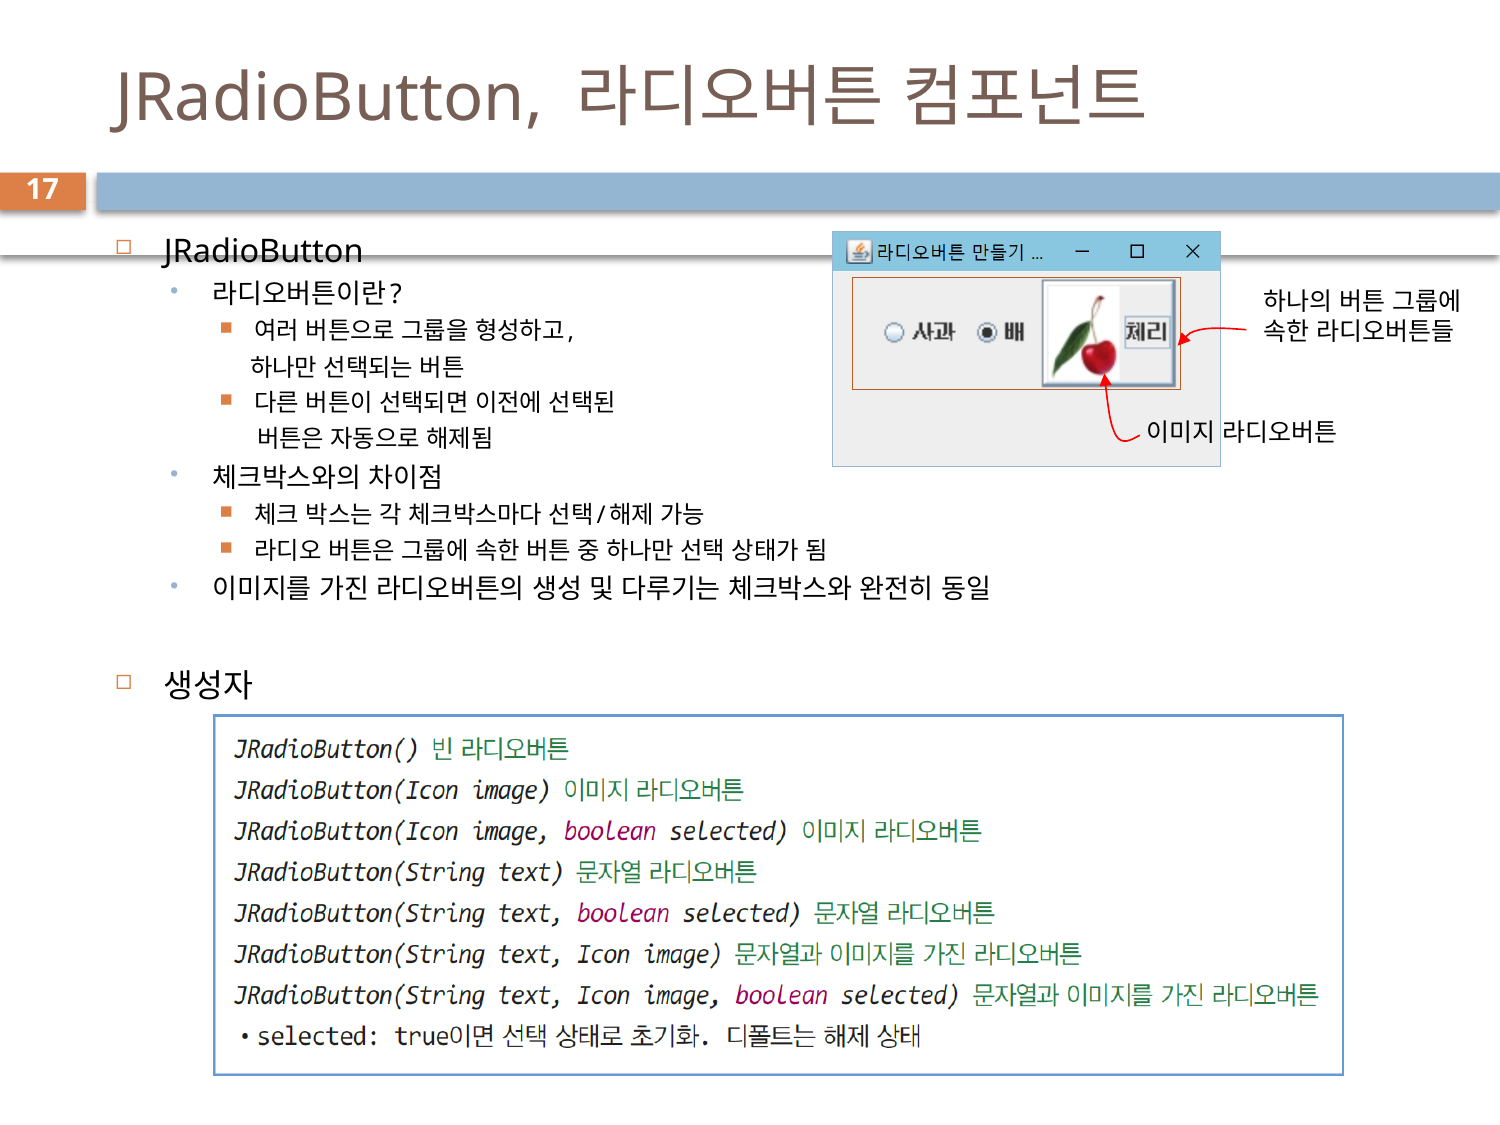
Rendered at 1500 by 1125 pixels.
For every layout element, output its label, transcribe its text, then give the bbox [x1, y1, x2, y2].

slide_number 17 [0, 170, 87, 211]
title JRadioButton, 라디오버튼 컴포넌트 [100, 37, 1438, 149]
picture [206, 707, 1352, 1092]
list JRadioButton 라디오버튼이란? 여러 버튼으로 그룹을 형성하고, 하나만 선택되는 버튼 다른 버튼이 선택되면 이전에 선택된 버튼은 자동으로 해제됨 체크박스와의 차이점 체크 박스는 각 체크박스마다 선택/해제 가능 라디오 버튼은 그룹에 속한 버튼 중 하나만 선택 상태가 됨 이미지를 가진 라디오버튼의 생성 및 다루기는 체크박스와 완전히 동일 생성자 [100, 222, 1438, 716]
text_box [832, 231, 1489, 468]
